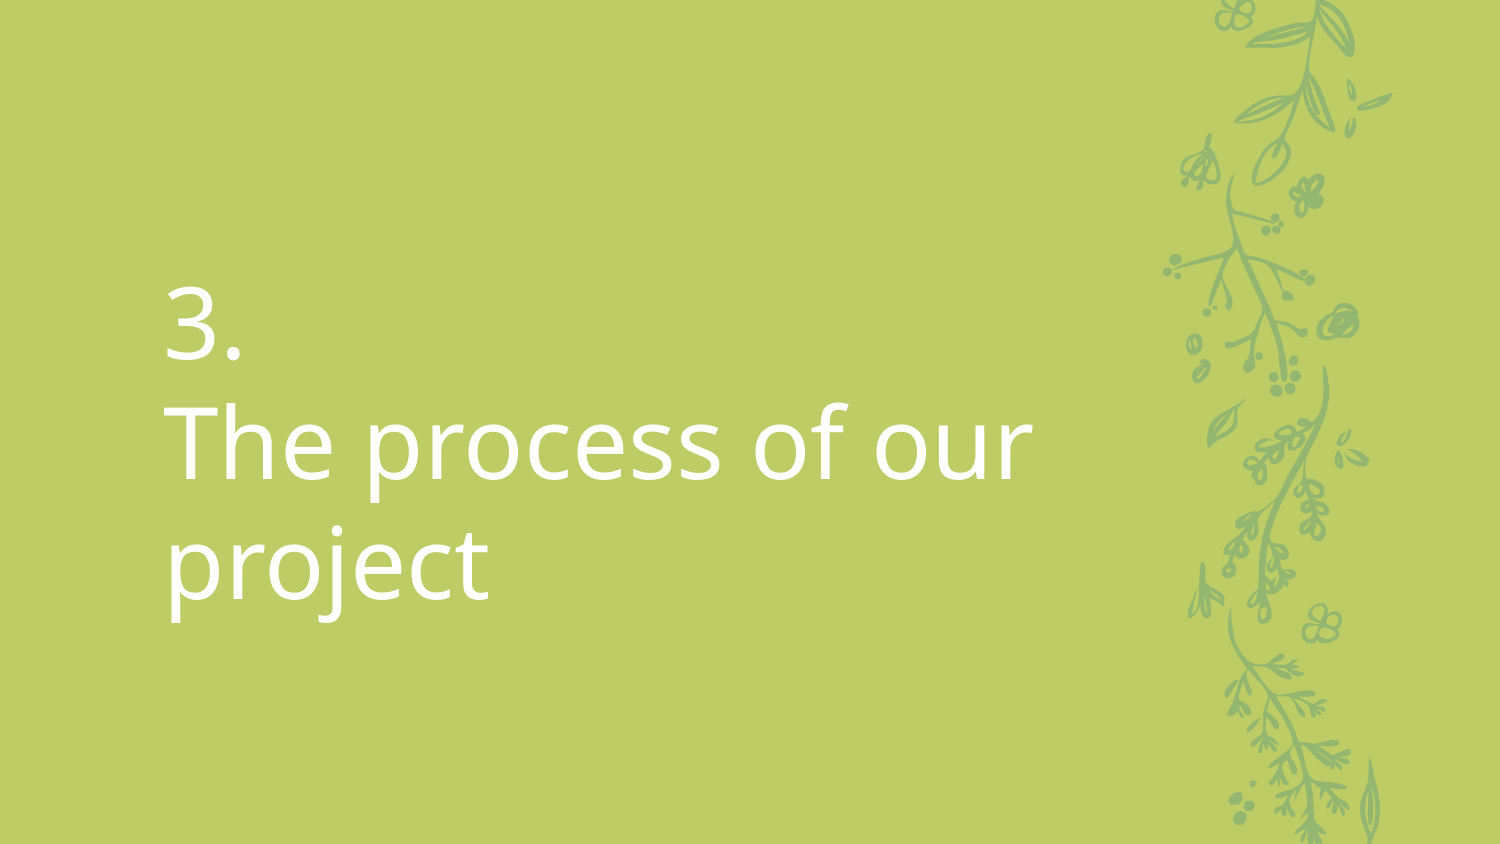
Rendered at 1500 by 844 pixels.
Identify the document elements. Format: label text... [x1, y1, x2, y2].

title 3. The process of our project [148, 472, 1371, 635]
